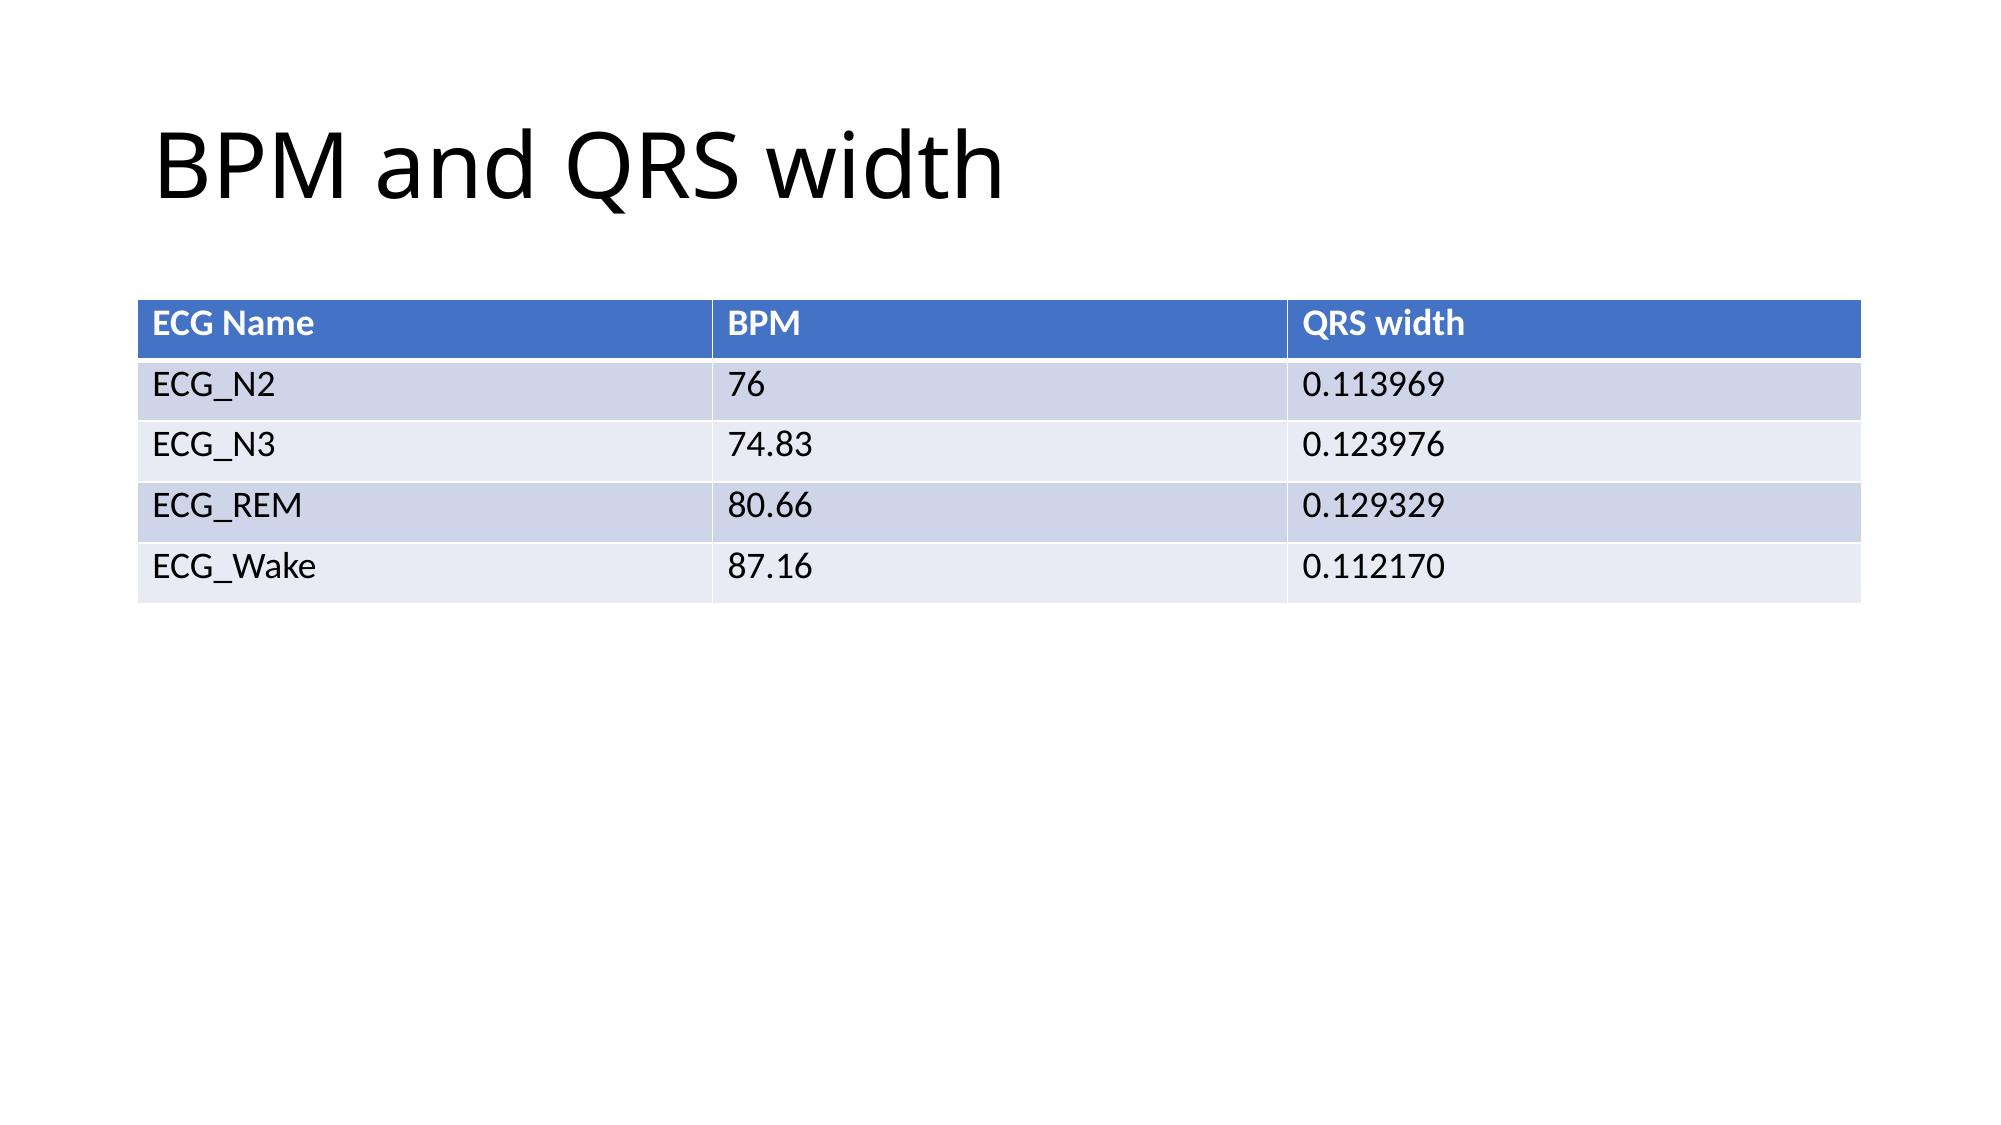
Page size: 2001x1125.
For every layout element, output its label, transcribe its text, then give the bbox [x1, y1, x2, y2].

table_cell ECG_REM [138, 483, 712, 542]
table_cell 87.16 [713, 544, 1287, 603]
table_header BPM [713, 300, 1287, 358]
table_cell 0.113969 [1288, 363, 1861, 420]
table_header QRS width [1288, 300, 1861, 358]
table_cell ECG_Wake [138, 544, 712, 603]
table_cell 76 [713, 363, 1287, 420]
table_cell ECG_N2 [138, 363, 712, 420]
table_cell ECG_N3 [138, 422, 712, 481]
table_header ECG Name [138, 300, 712, 358]
table_cell 0.129329 [1288, 483, 1861, 542]
table_cell 74.83 [713, 422, 1287, 481]
table_cell 0.123976 [1288, 422, 1861, 481]
title BPM and QRS width [137, 59, 1863, 278]
table_cell 80.66 [713, 483, 1287, 542]
table_cell 0.112170 [1288, 544, 1861, 603]
